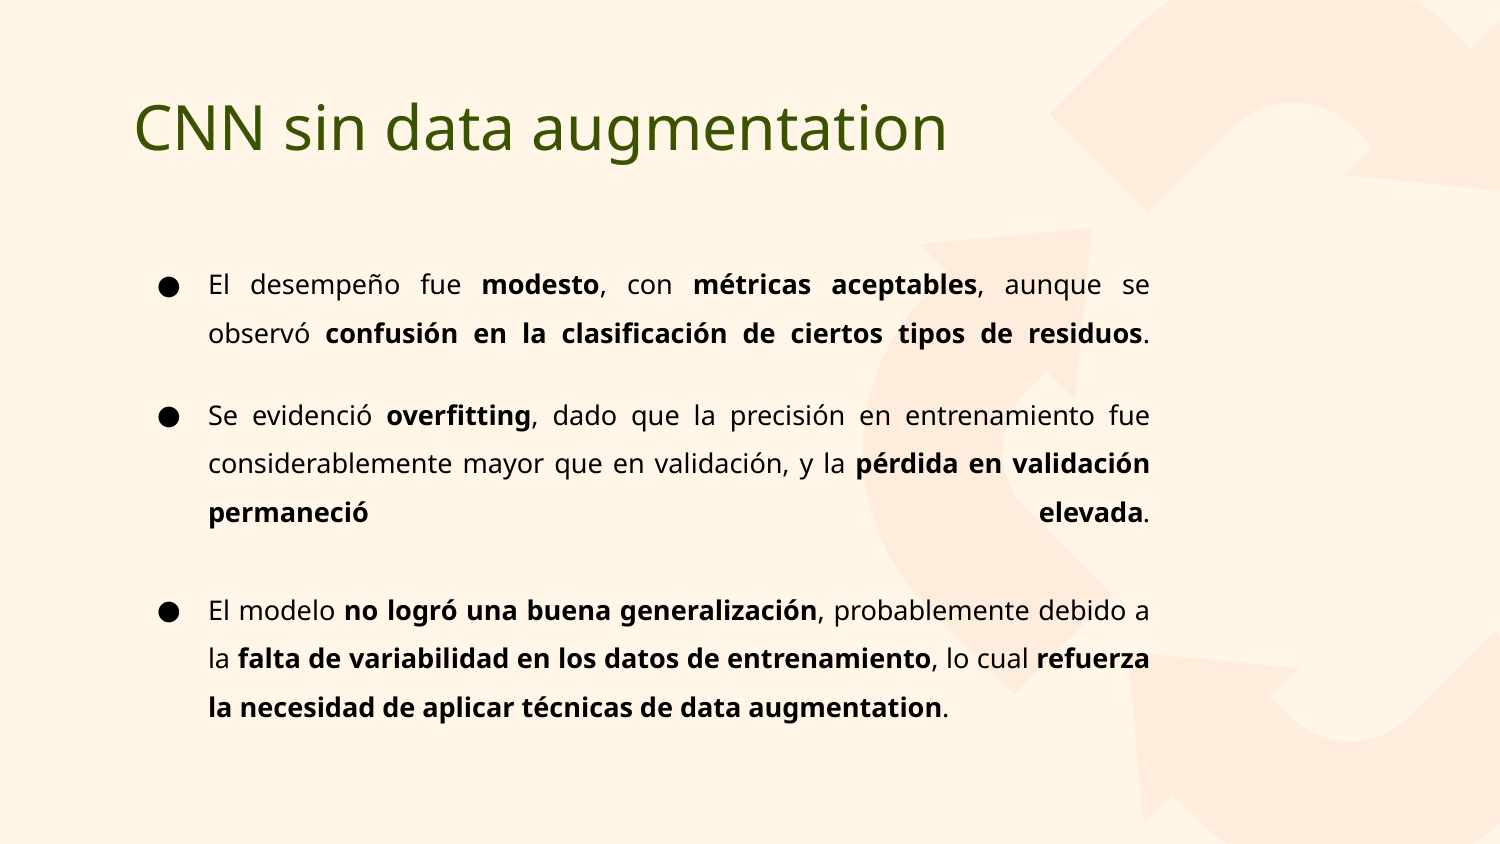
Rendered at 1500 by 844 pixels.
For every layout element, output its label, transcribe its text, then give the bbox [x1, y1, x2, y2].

title CNN sin data augmentation [118, 72, 1382, 167]
subtitle El desempeño fue modesto, con métricas aceptables, aunque se observó confusión en la clasificación de ciertos tipos de residuos. Se evidenció overfitting, dado que la precisión en entrenamiento fue considerablemente mayor que en validación, y la pérdida en validación permaneció elevada. El modelo no logró una buena generalización, probablemente debido a la falta de variabilidad en los datos de entrenamiento, lo cual refuerza la necesidad de aplicar técnicas de data augmentation. [118, 236, 1166, 760]
